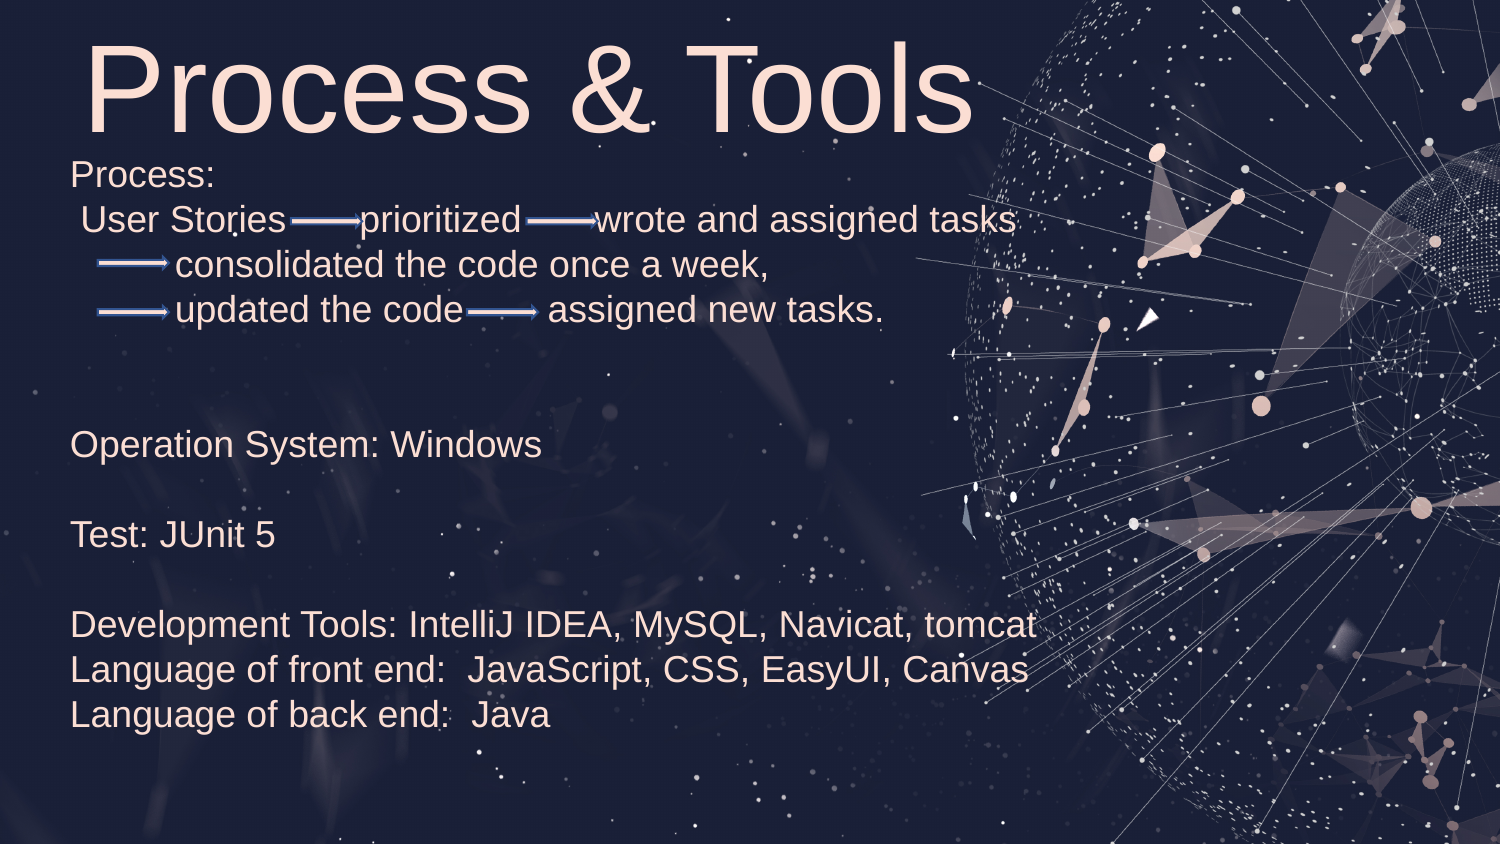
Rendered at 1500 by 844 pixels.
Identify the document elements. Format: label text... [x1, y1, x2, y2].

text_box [55, 142, 1378, 748]
text_box Process & Tools [68, 0, 992, 142]
picture [0, 0, 1500, 844]
